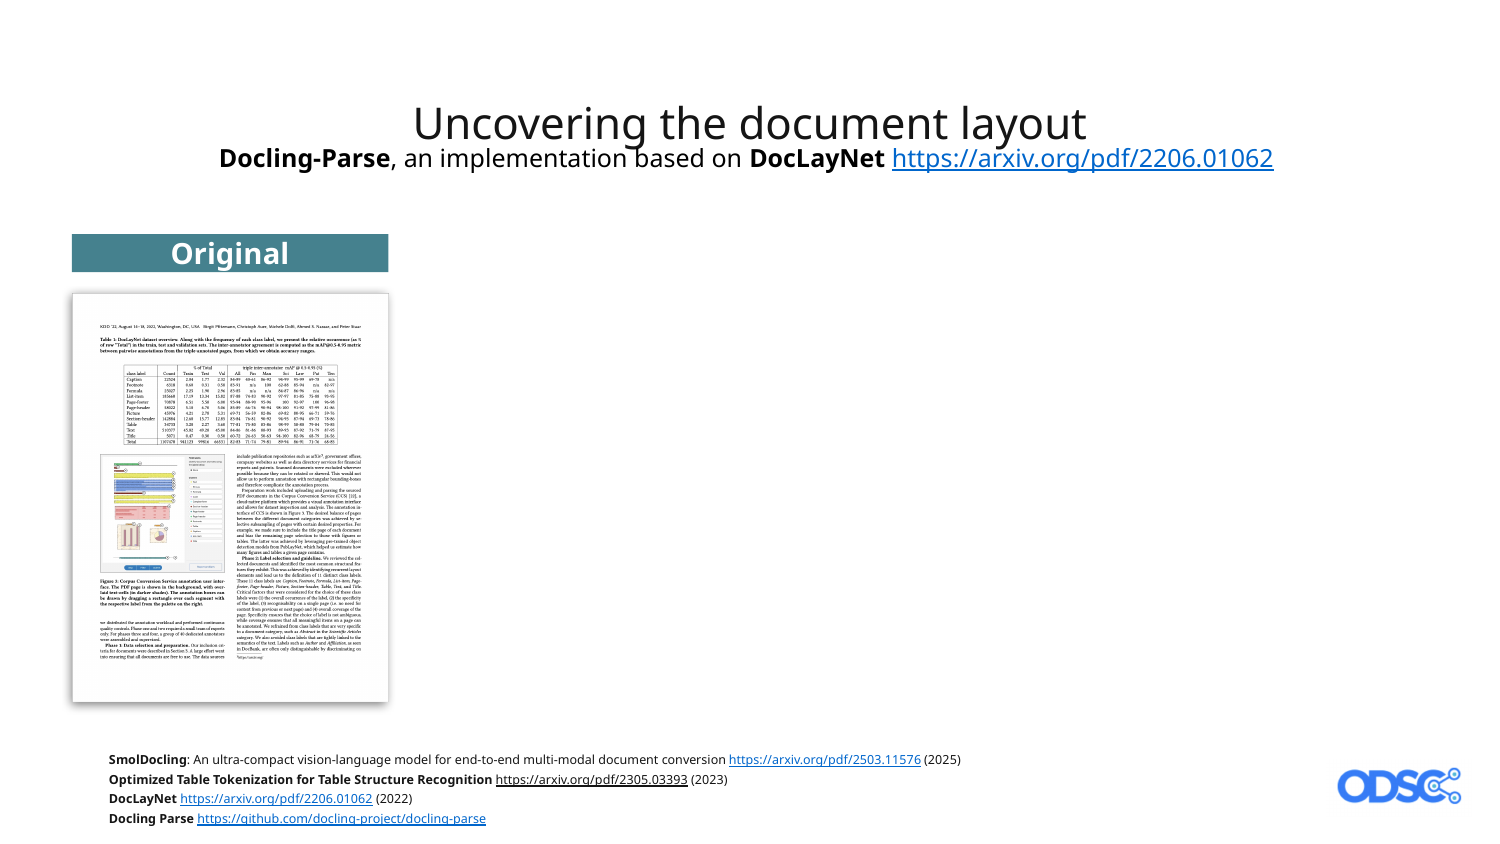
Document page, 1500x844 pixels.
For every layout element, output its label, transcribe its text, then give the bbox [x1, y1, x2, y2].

picture [71, 292, 389, 703]
title Uncovering the document layout [108, 80, 1392, 127]
picture [1325, 759, 1472, 817]
subtitle SmolDocling: An ultra-compact vision-language model for end-to-end multi-modal document conversion https://arxiv.org/pdf/2503.11576 (2025) Optimized Table Tokenization for Table Structure Recognition https://arxiv.org/pdf/2305.03393 (2023) DocLayNet https://arxiv.org/pdf/2206.01062 (2022) Docling Parse https://github.com/docling-project/docling-parse [108, 759, 1094, 828]
text_box Docling-Parse, an implementation based on DocLayNet https://arxiv.org/pdf/2206.01062 [71, 127, 1428, 191]
text_box Original [71, 234, 389, 273]
